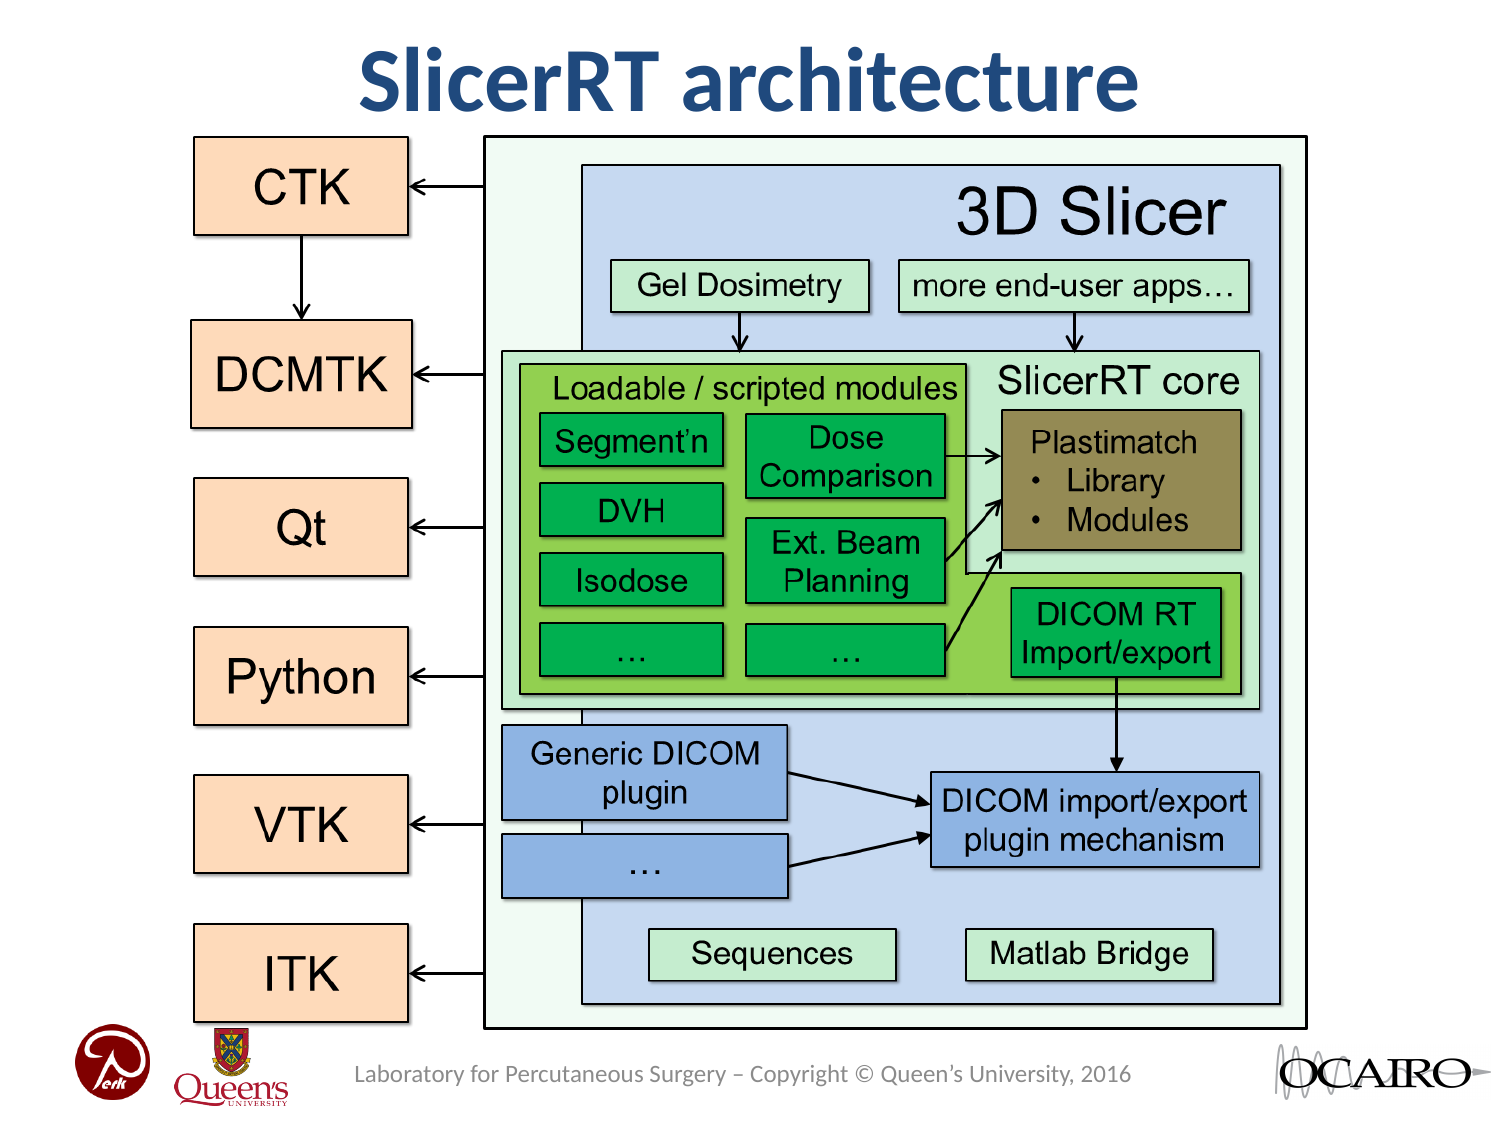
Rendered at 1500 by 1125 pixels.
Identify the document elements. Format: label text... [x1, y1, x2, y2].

picture [1275, 1044, 1491, 1100]
text_box SlicerRT architecture [74, 12, 1425, 200]
picture [174, 130, 1310, 1106]
footer Laboratory for Percutaneous Surgery – Copyright © Queen’s University, 2016 [312, 1042, 1175, 1103]
picture [75, 1024, 150, 1100]
